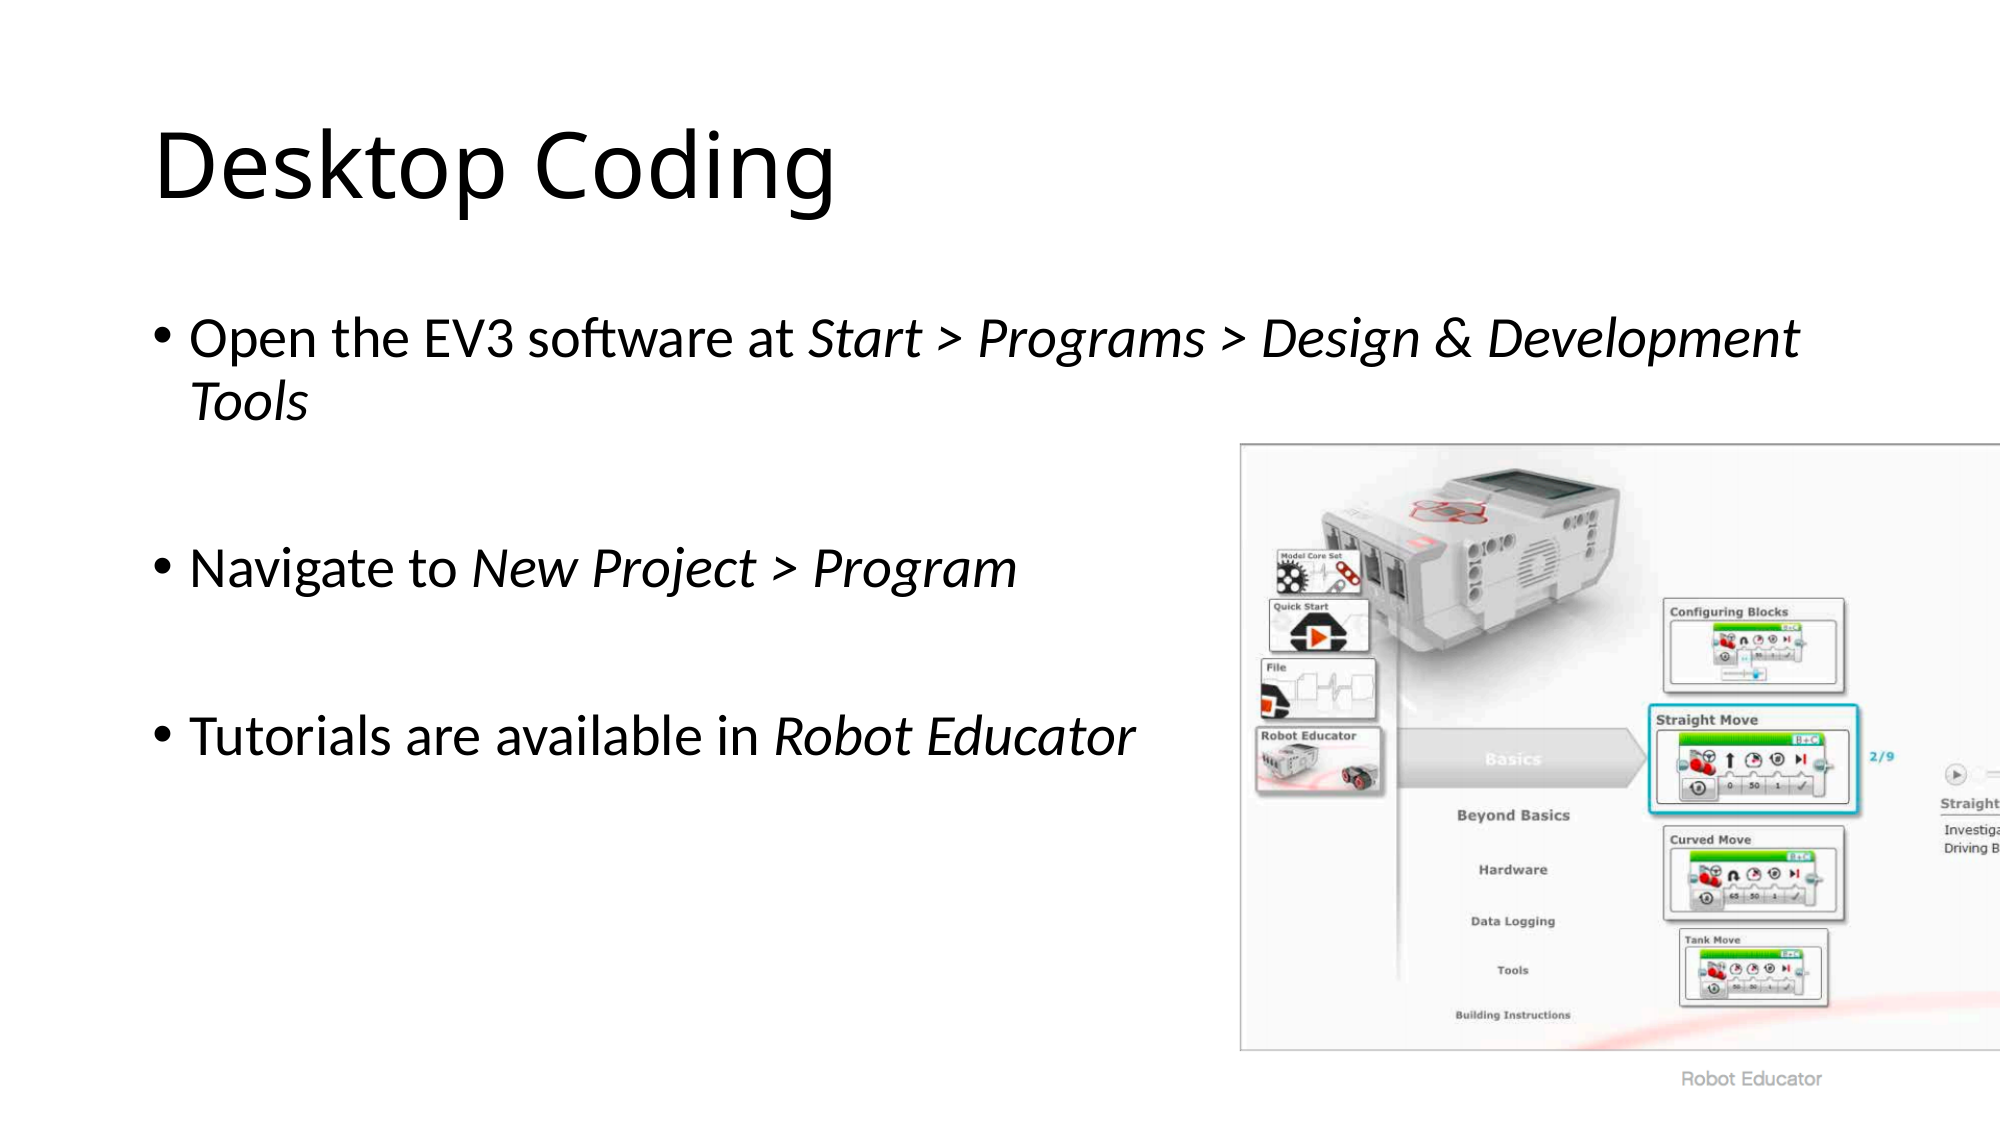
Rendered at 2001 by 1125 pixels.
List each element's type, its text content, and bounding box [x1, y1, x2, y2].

title Desktop Coding [137, 59, 1863, 278]
text_box [1008, 336, 1039, 398]
list Open the EV3 software at Start > Programs > Design & Development Tools Navigate to New Project > Program Tutorials are available in Robot Educator [137, 299, 1863, 1014]
picture [1220, 432, 2000, 1097]
